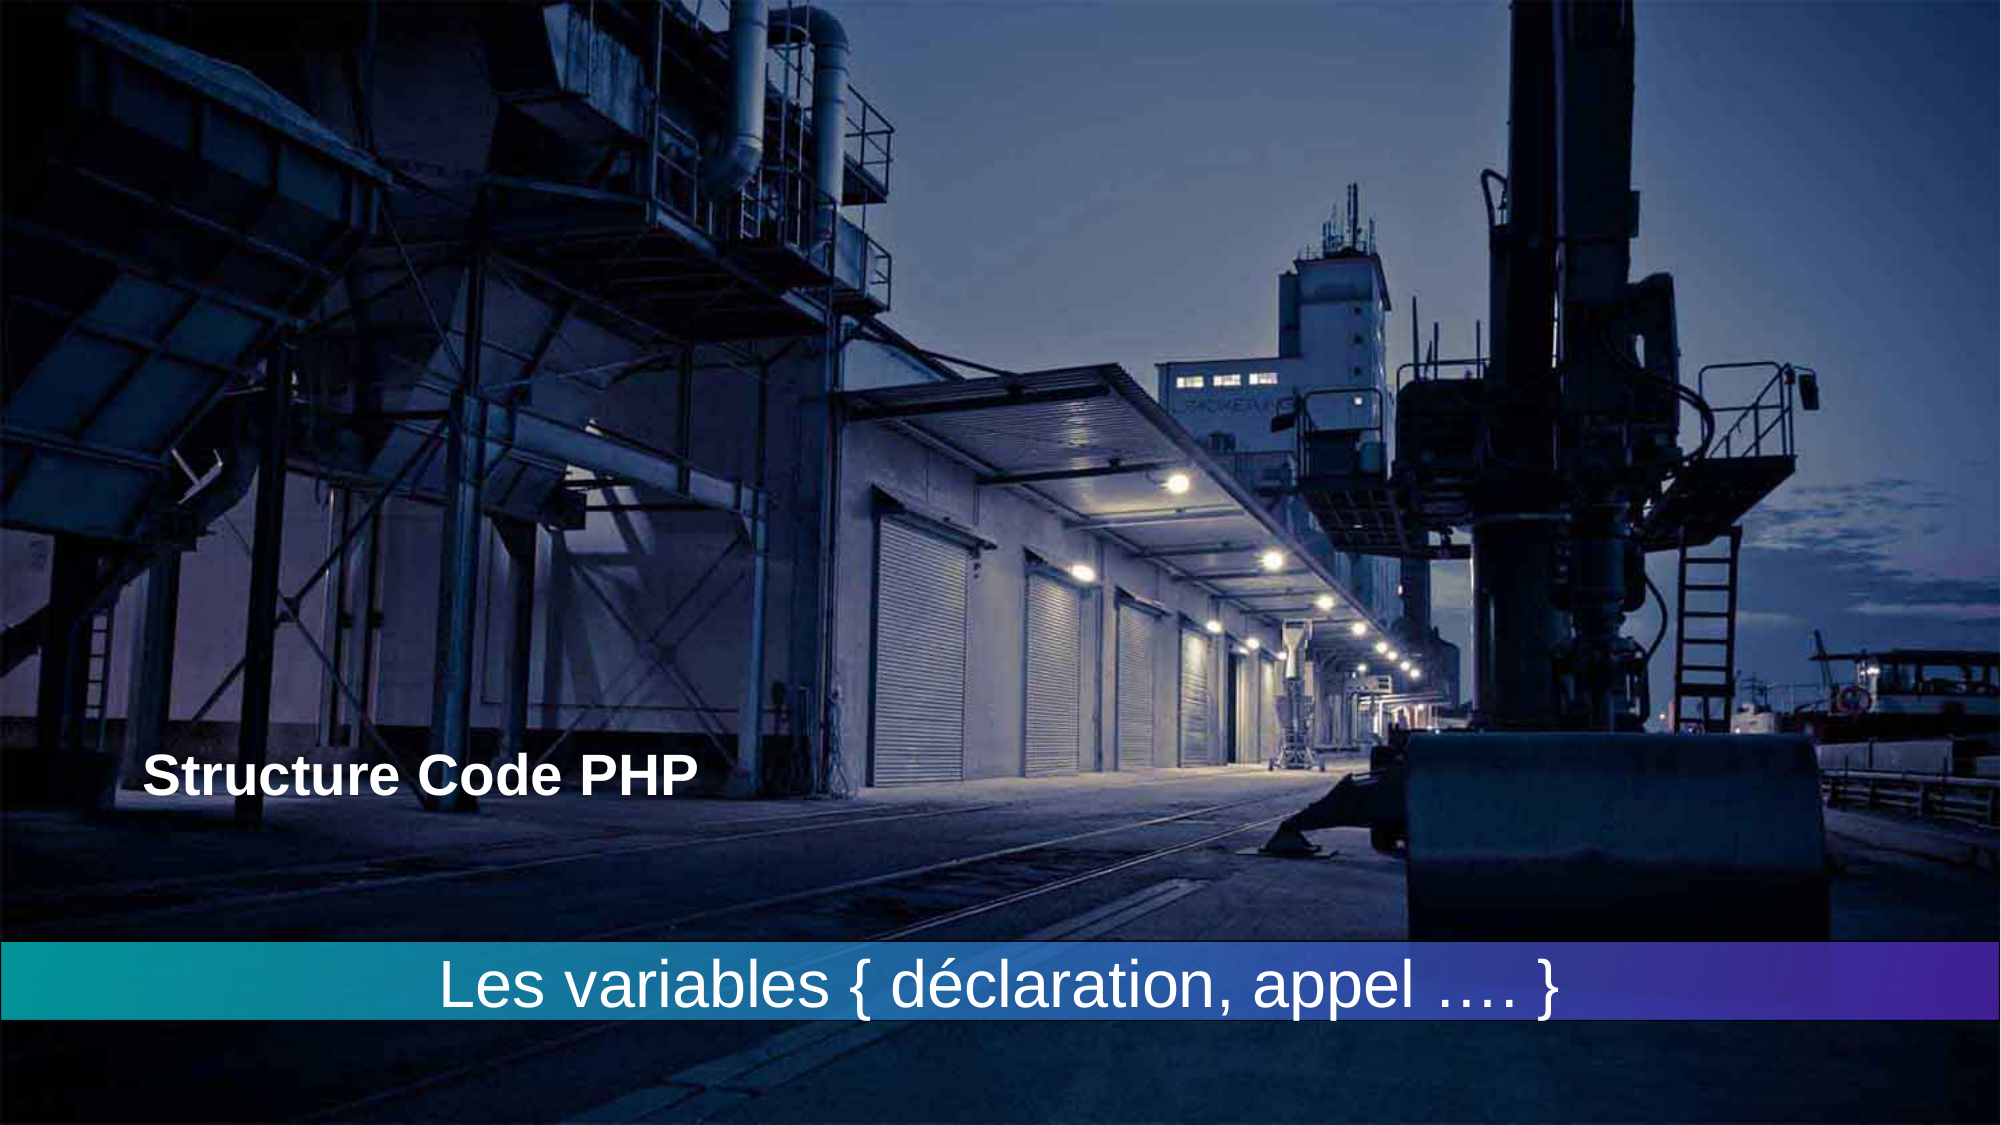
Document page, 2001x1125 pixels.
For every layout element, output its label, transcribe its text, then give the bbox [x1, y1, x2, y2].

text_box Les variables { déclaration, appel …. } [0, 940, 2000, 1021]
picture [0, 0, 2001, 1125]
text_box Structure Code PHP [127, 729, 1322, 815]
